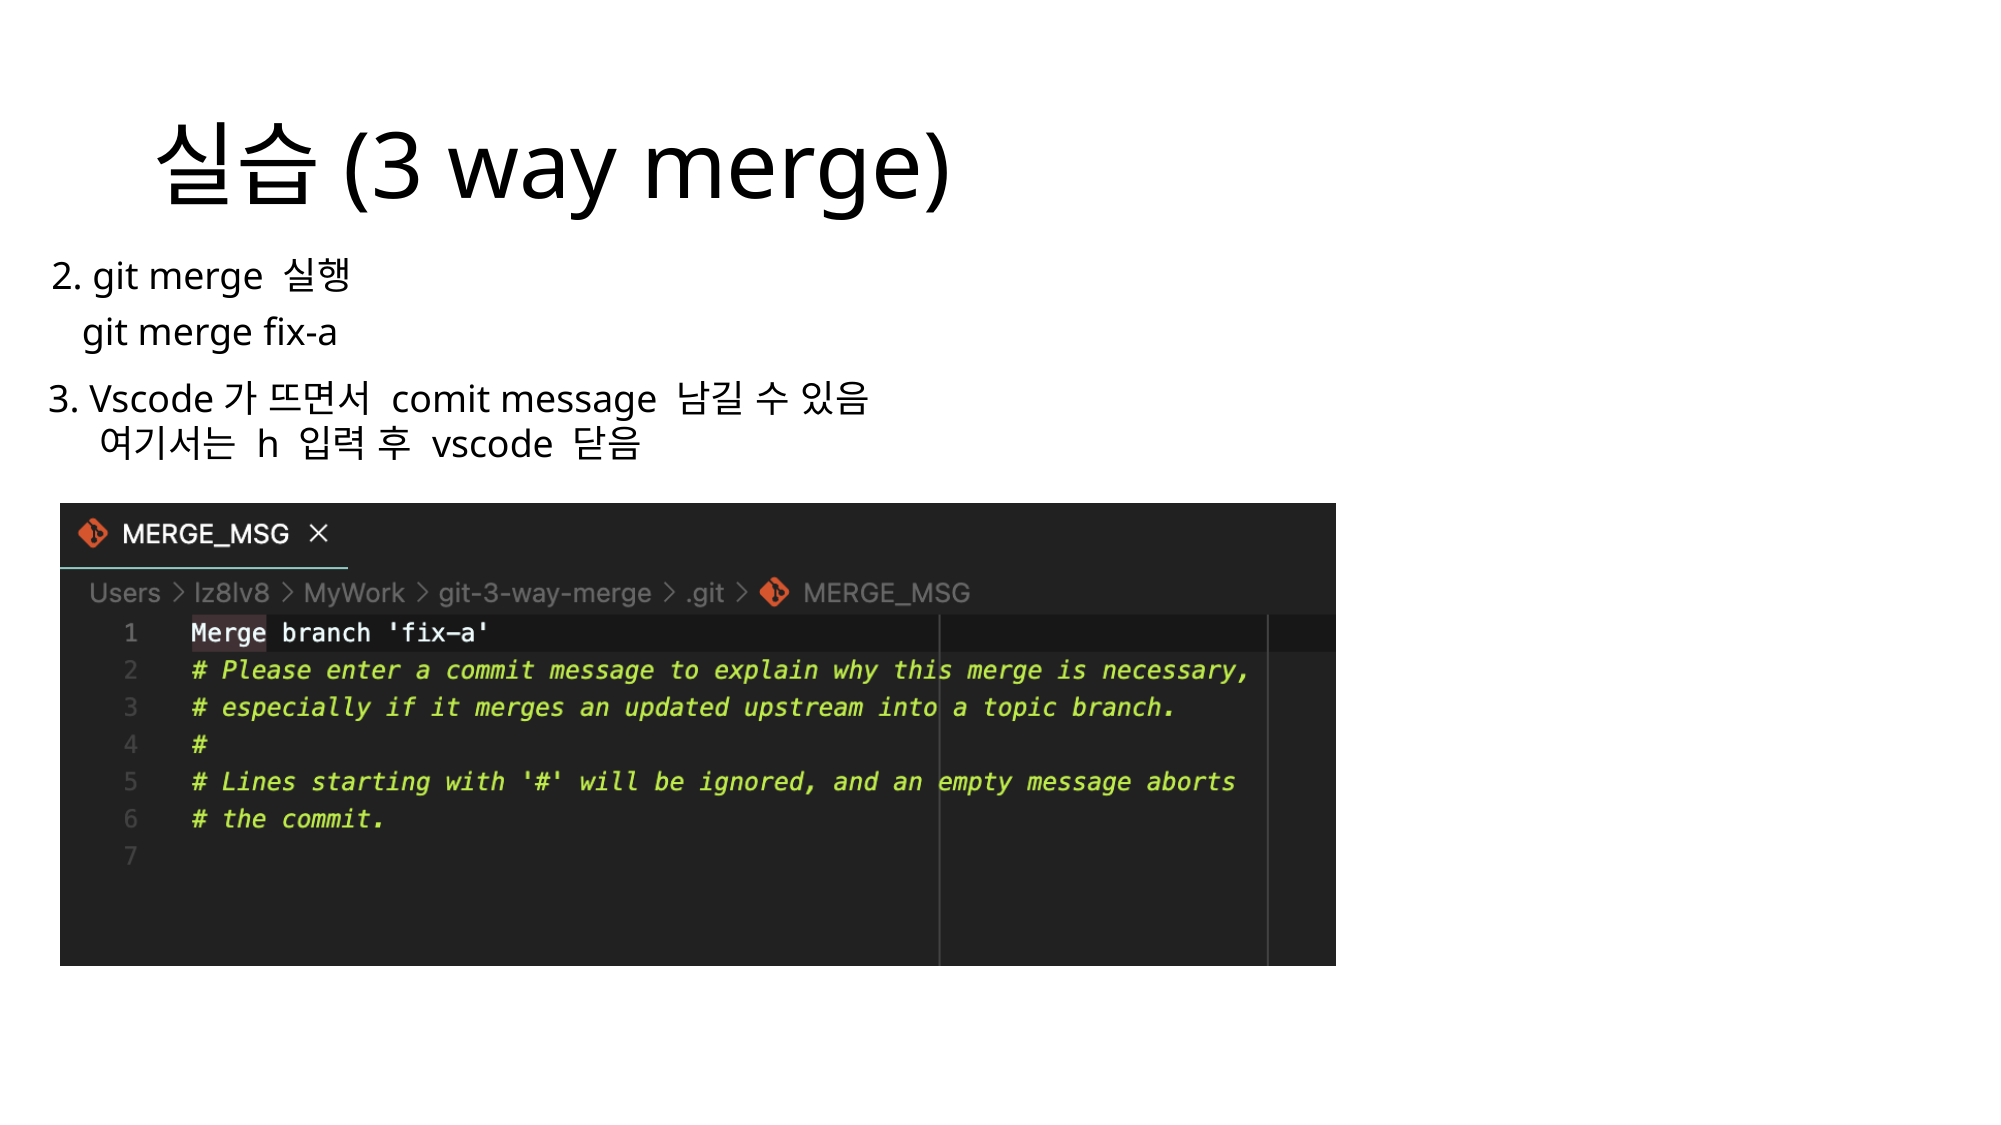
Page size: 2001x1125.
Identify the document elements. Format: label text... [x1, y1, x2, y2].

text_box git merge fix-a [67, 300, 363, 361]
picture [60, 502, 1337, 966]
text_box 2. git merge 실행 [36, 244, 367, 304]
text_box 3. Vscode가 뜨면서 comit message 남길 수 있음 여기서는 h 입력 후 vscode 닫음 [33, 368, 885, 473]
title 실습(3 way merge) [137, 59, 1863, 278]
